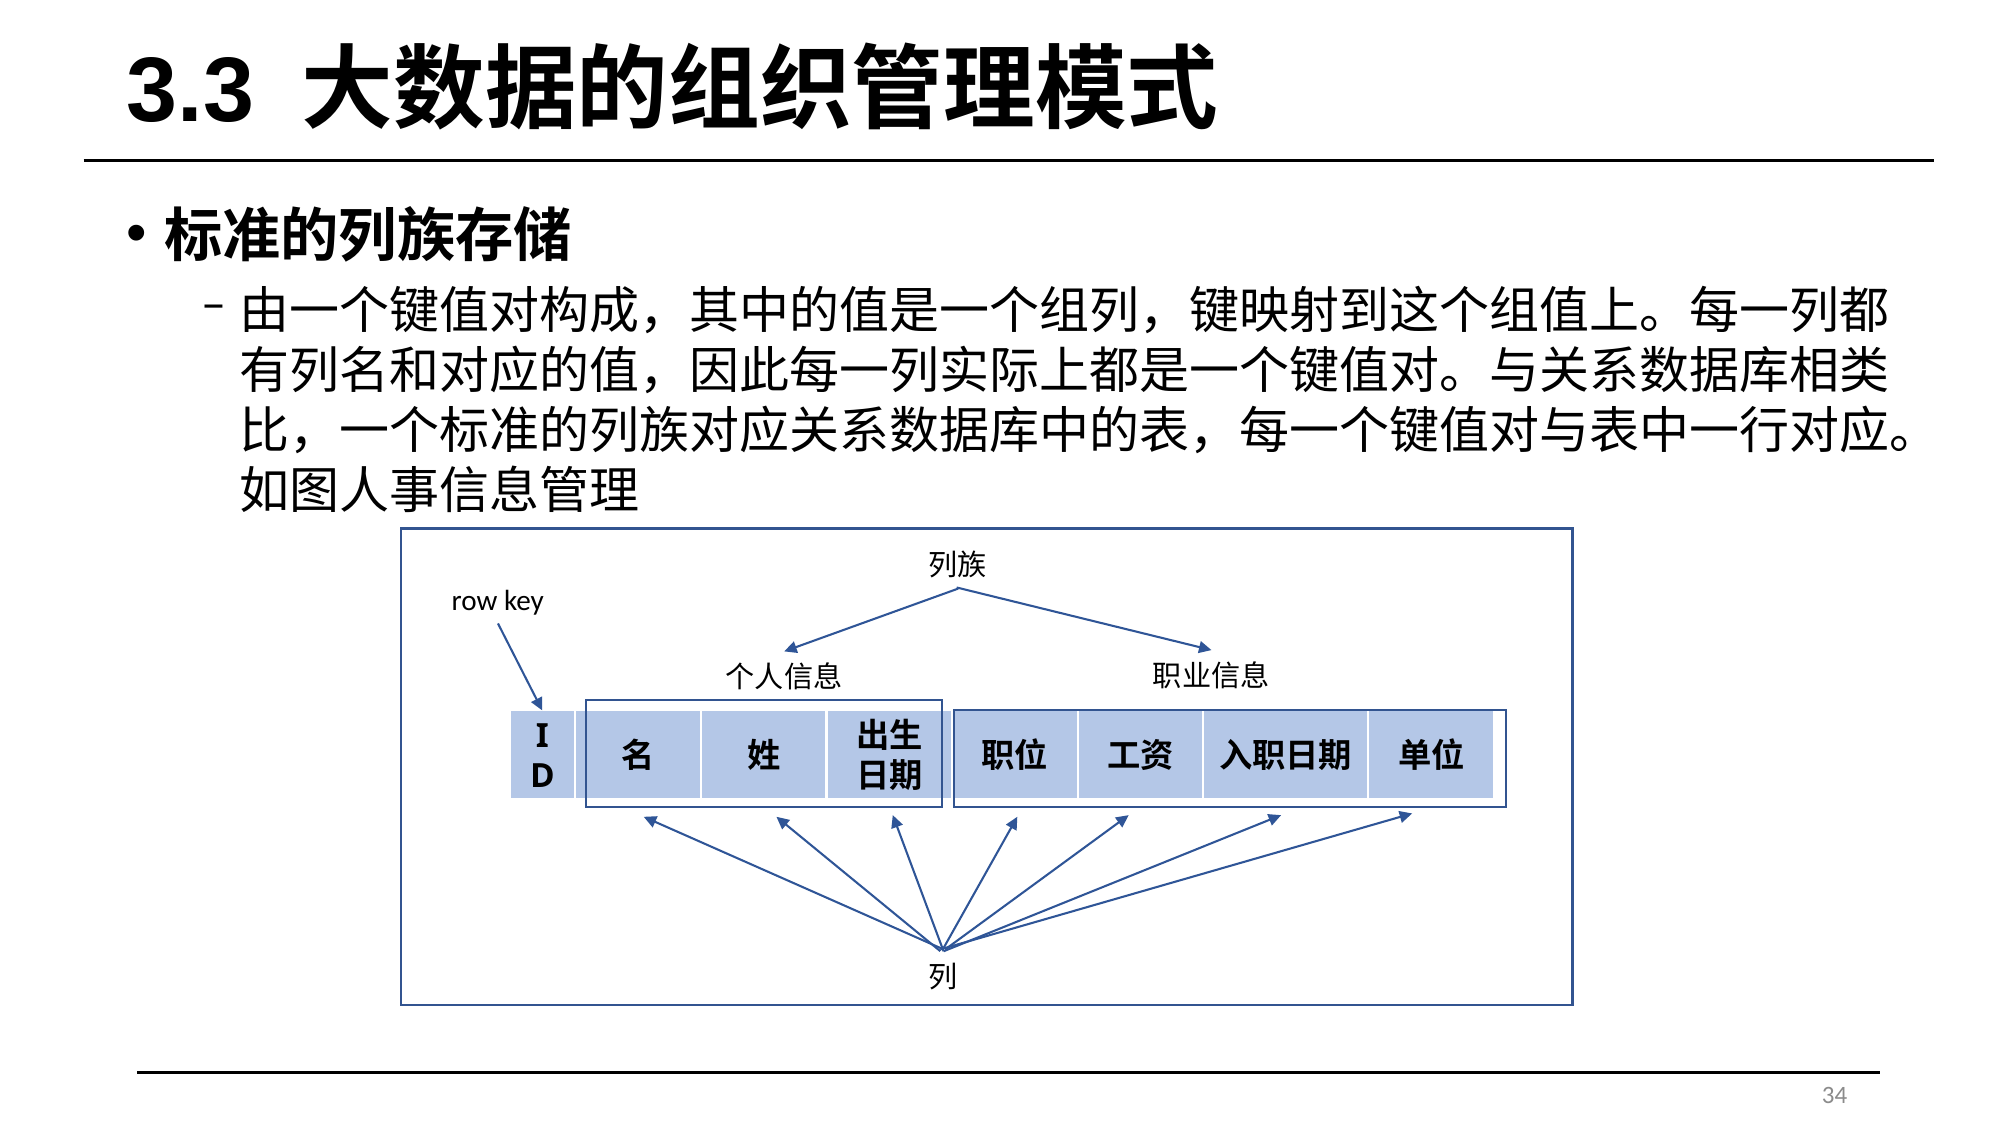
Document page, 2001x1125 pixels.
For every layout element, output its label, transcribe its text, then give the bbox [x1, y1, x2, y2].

title 3.3 大数据的组织管理模式 [111, 22, 1905, 161]
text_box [401, 528, 1573, 1006]
slide_number 34 [1412, 1063, 1863, 1124]
list 标准的列族存储 由一个键值对构成，其中的值是一个组列，键映射到这个组值上。每一列都有列名和对应的值，因此每一列实际上都是一个键值对。与关系数据库相类比，一个标准的列族对应关系数据库中的表，每一个键值对与表中一行对应。如图人事信息管理 [111, 190, 1905, 1014]
